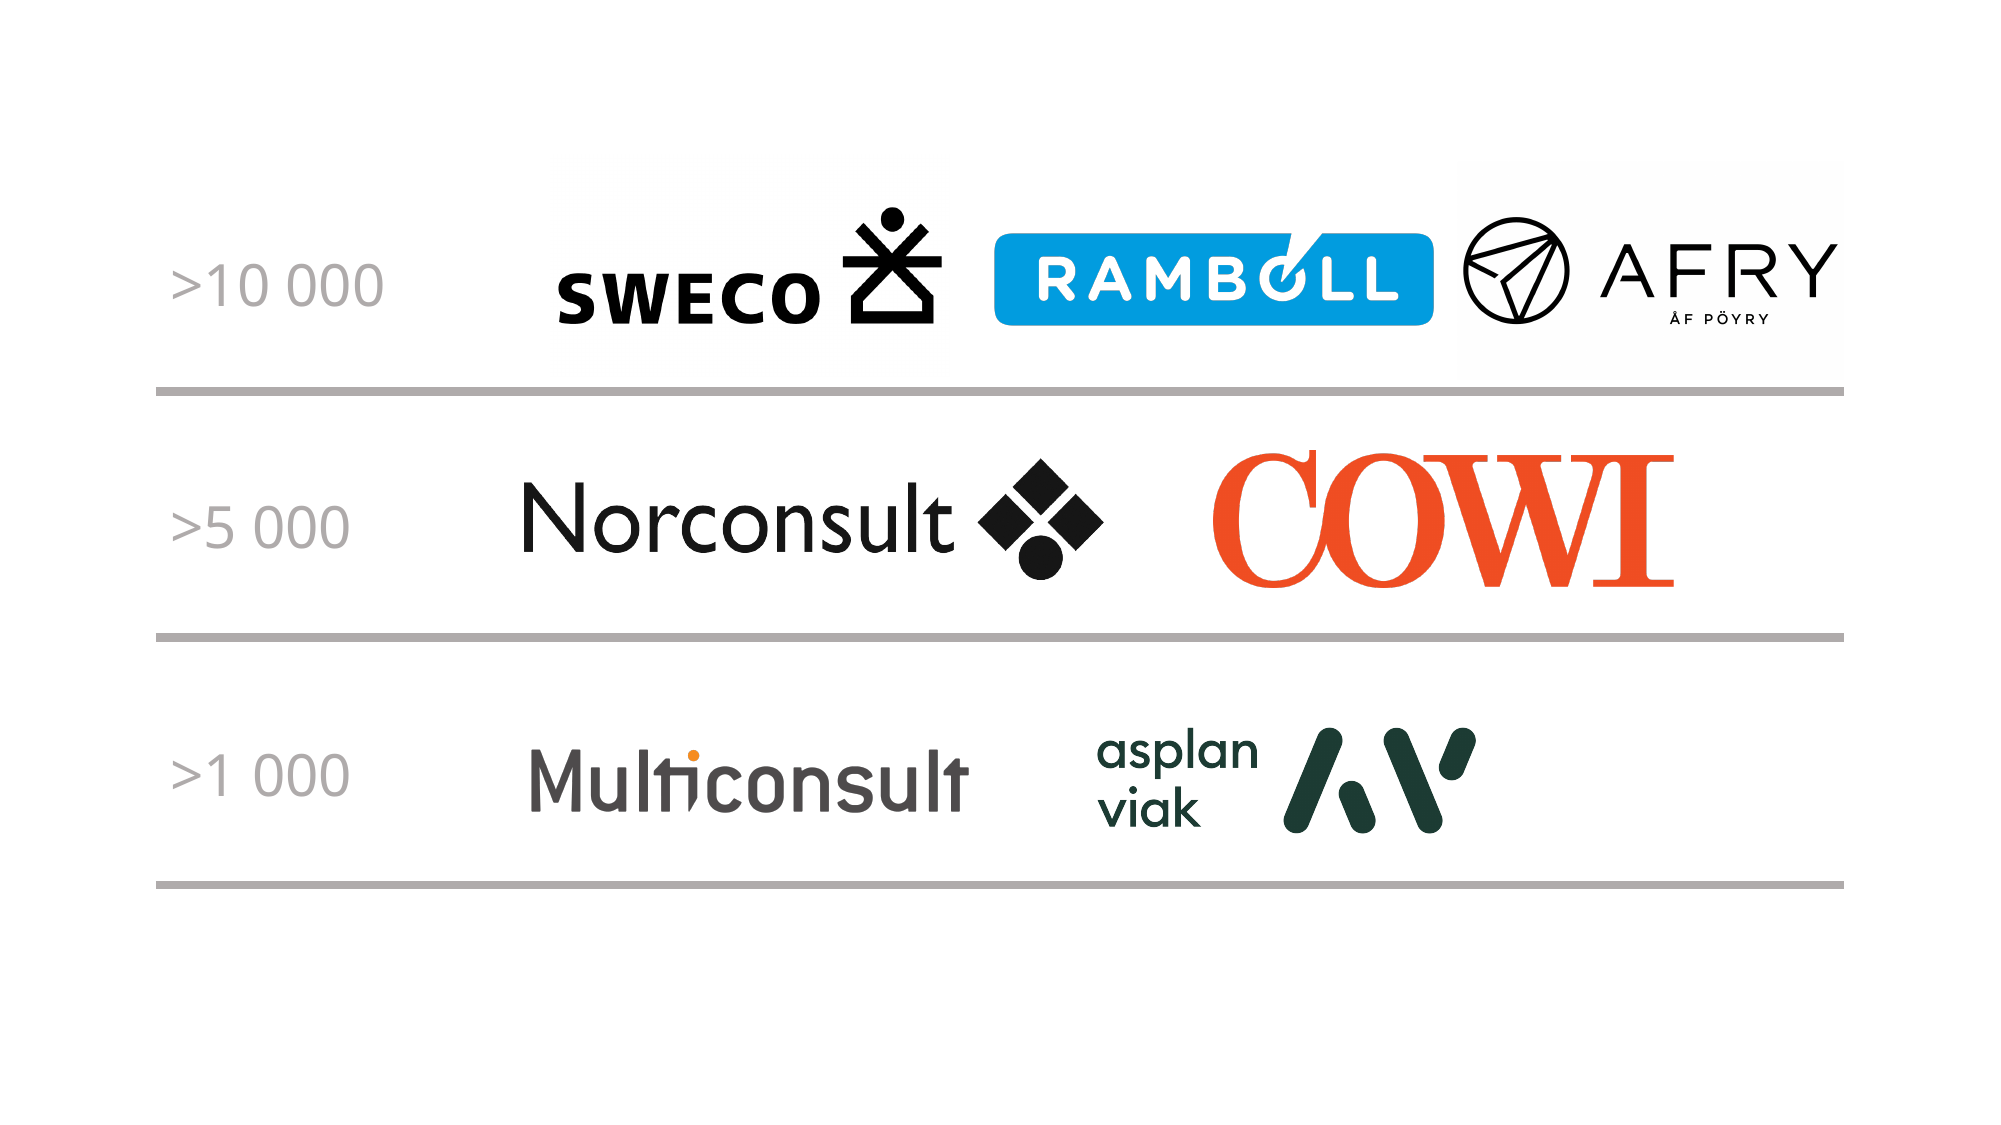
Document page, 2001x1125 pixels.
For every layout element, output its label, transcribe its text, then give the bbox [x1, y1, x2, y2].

text_box >10 000 [155, 240, 482, 326]
picture [990, 229, 1438, 330]
picture [528, 746, 972, 816]
picture [1213, 450, 1674, 588]
picture [999, 628, 1574, 933]
picture [550, 154, 950, 377]
text_box >1 000 [155, 730, 431, 816]
text_box >5 000 [155, 482, 431, 568]
picture [1457, 161, 1844, 380]
picture [524, 458, 1104, 580]
